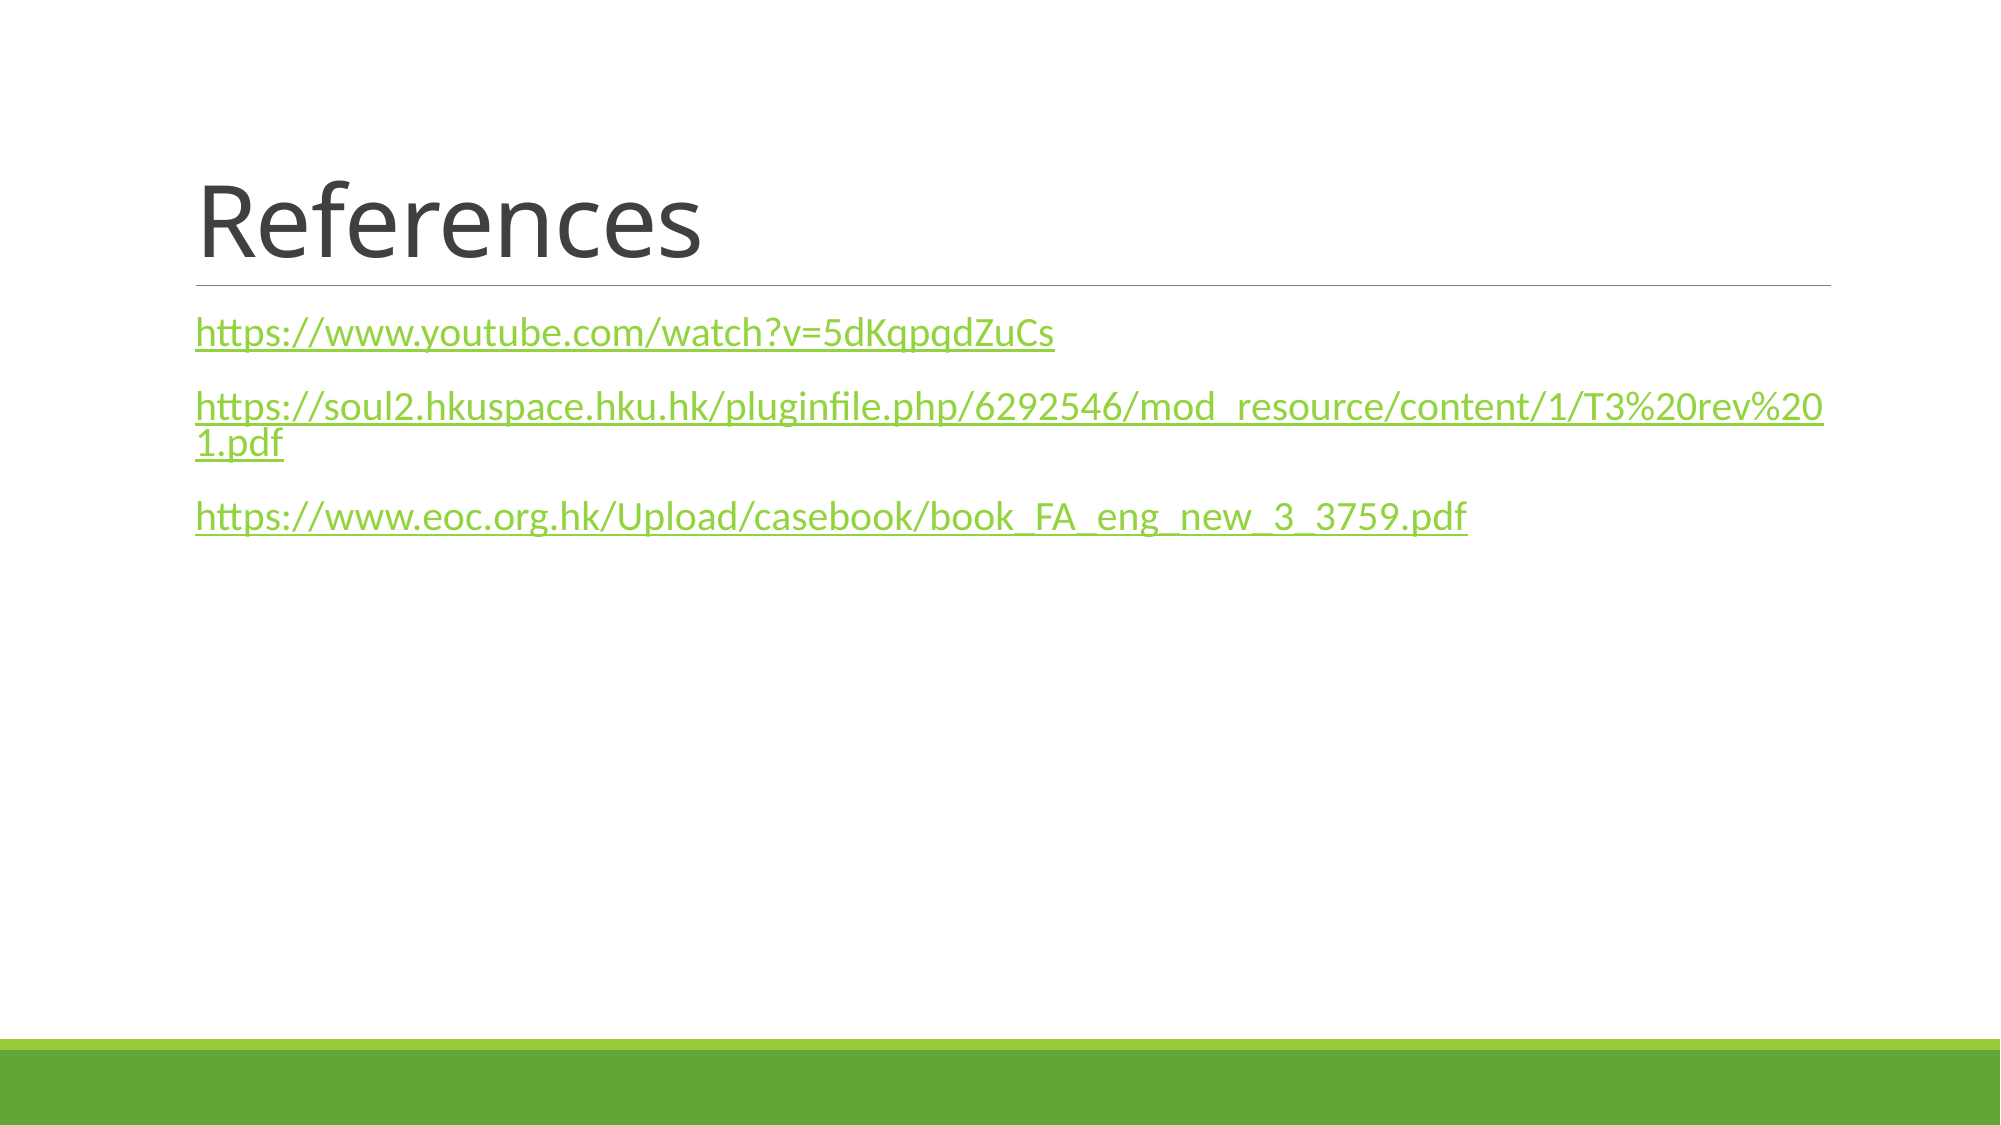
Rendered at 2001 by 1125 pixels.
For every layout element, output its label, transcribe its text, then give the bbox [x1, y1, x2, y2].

list https://www.youtube.com/watch?v=5dKqpqdZuCs https://soul2.hkuspace.hku.hk/pluginfile.php/6292546/mod_resource/content/1/T3%20rev%201.pdf https://www.eoc.org.hk/Upload/casebook/book_FA_eng_new_3_3759.pdf [180, 302, 1830, 963]
title References [180, 47, 1830, 285]
